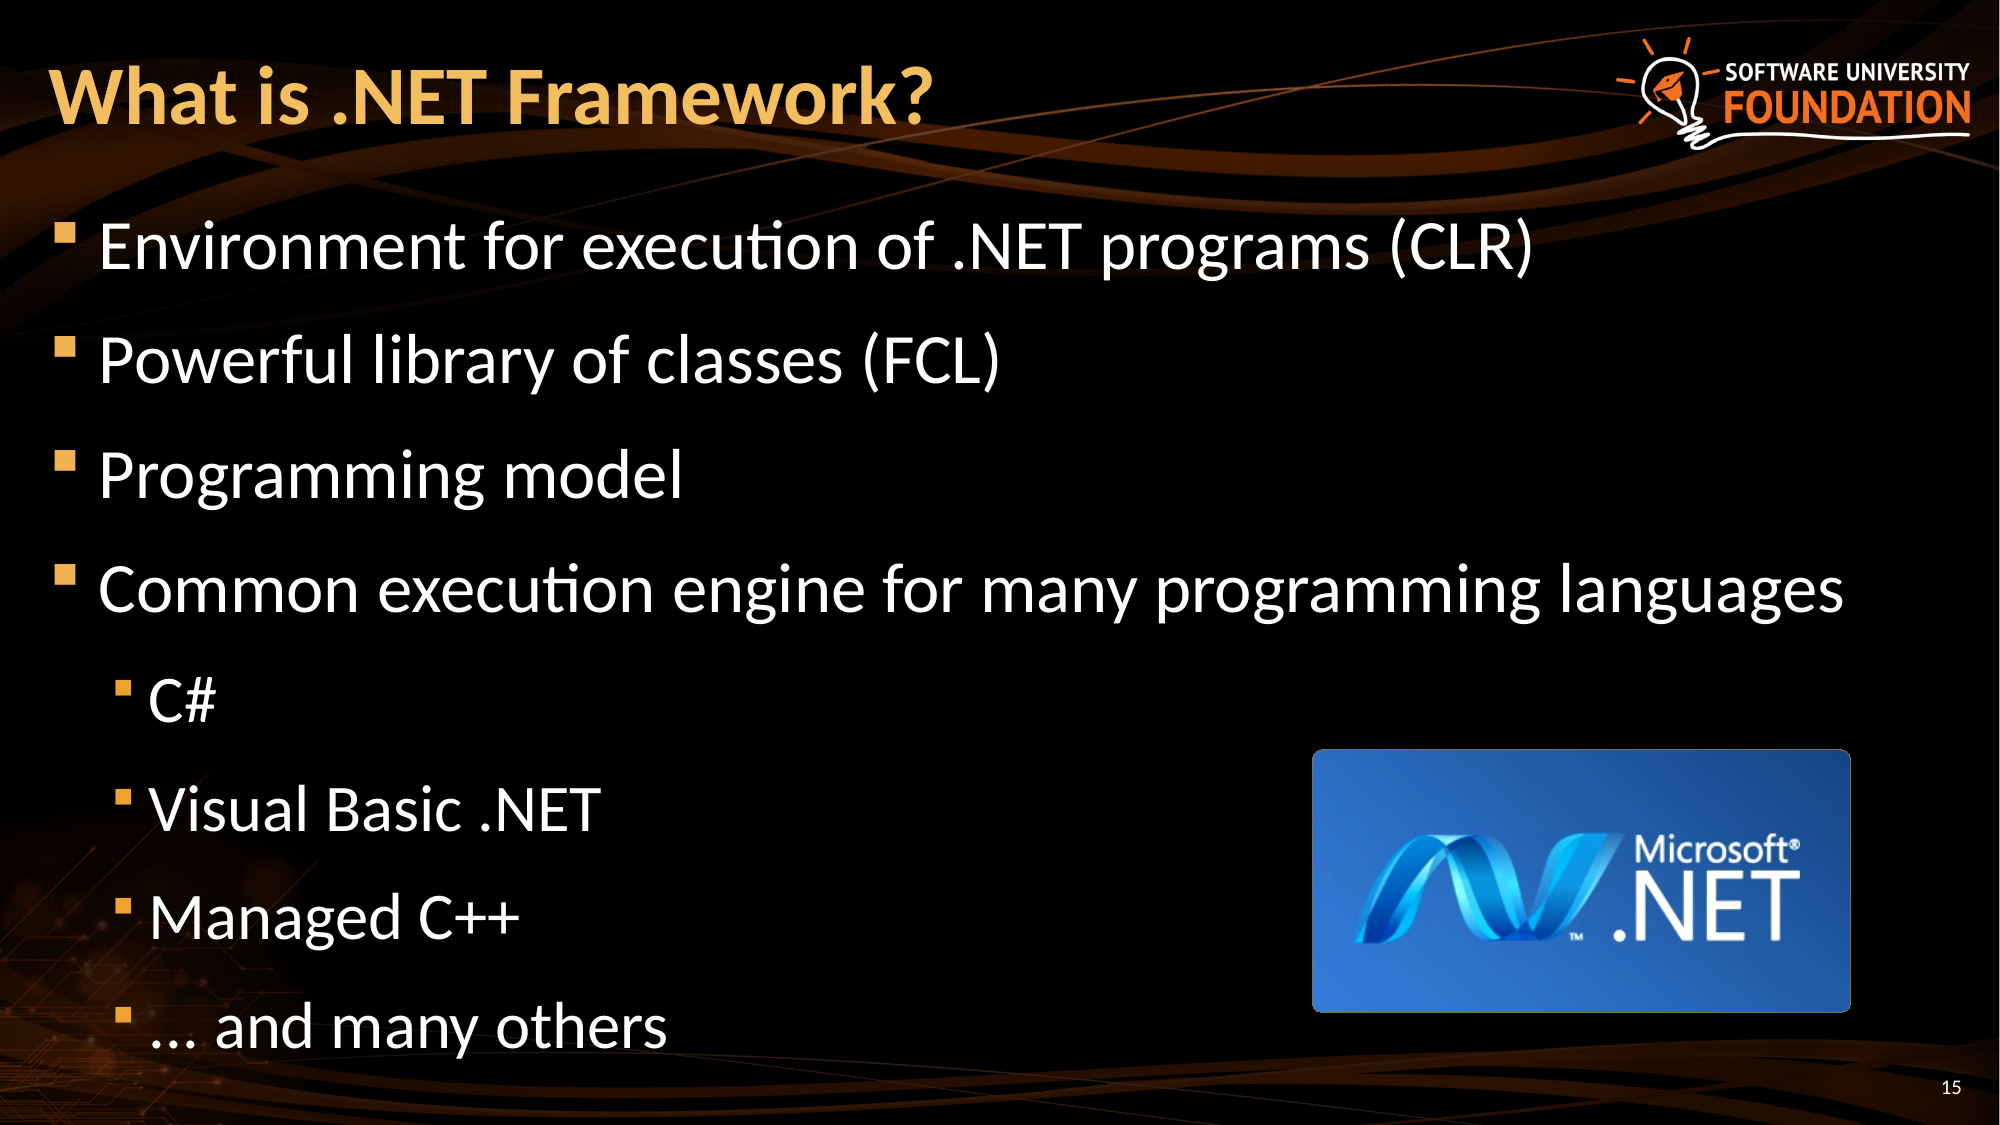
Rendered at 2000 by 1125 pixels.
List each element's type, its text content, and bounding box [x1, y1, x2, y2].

list Environment for execution of .NET programs (CLR) Powerful library of classes (FCL) Programming model Common execution engine for many programming languages C# Visual Basic .NET Managed C++ ... and many others [31, 188, 1968, 1103]
picture [0, 0, 2000, 1125]
title What is .NET Framework? [30, 6, 1602, 189]
